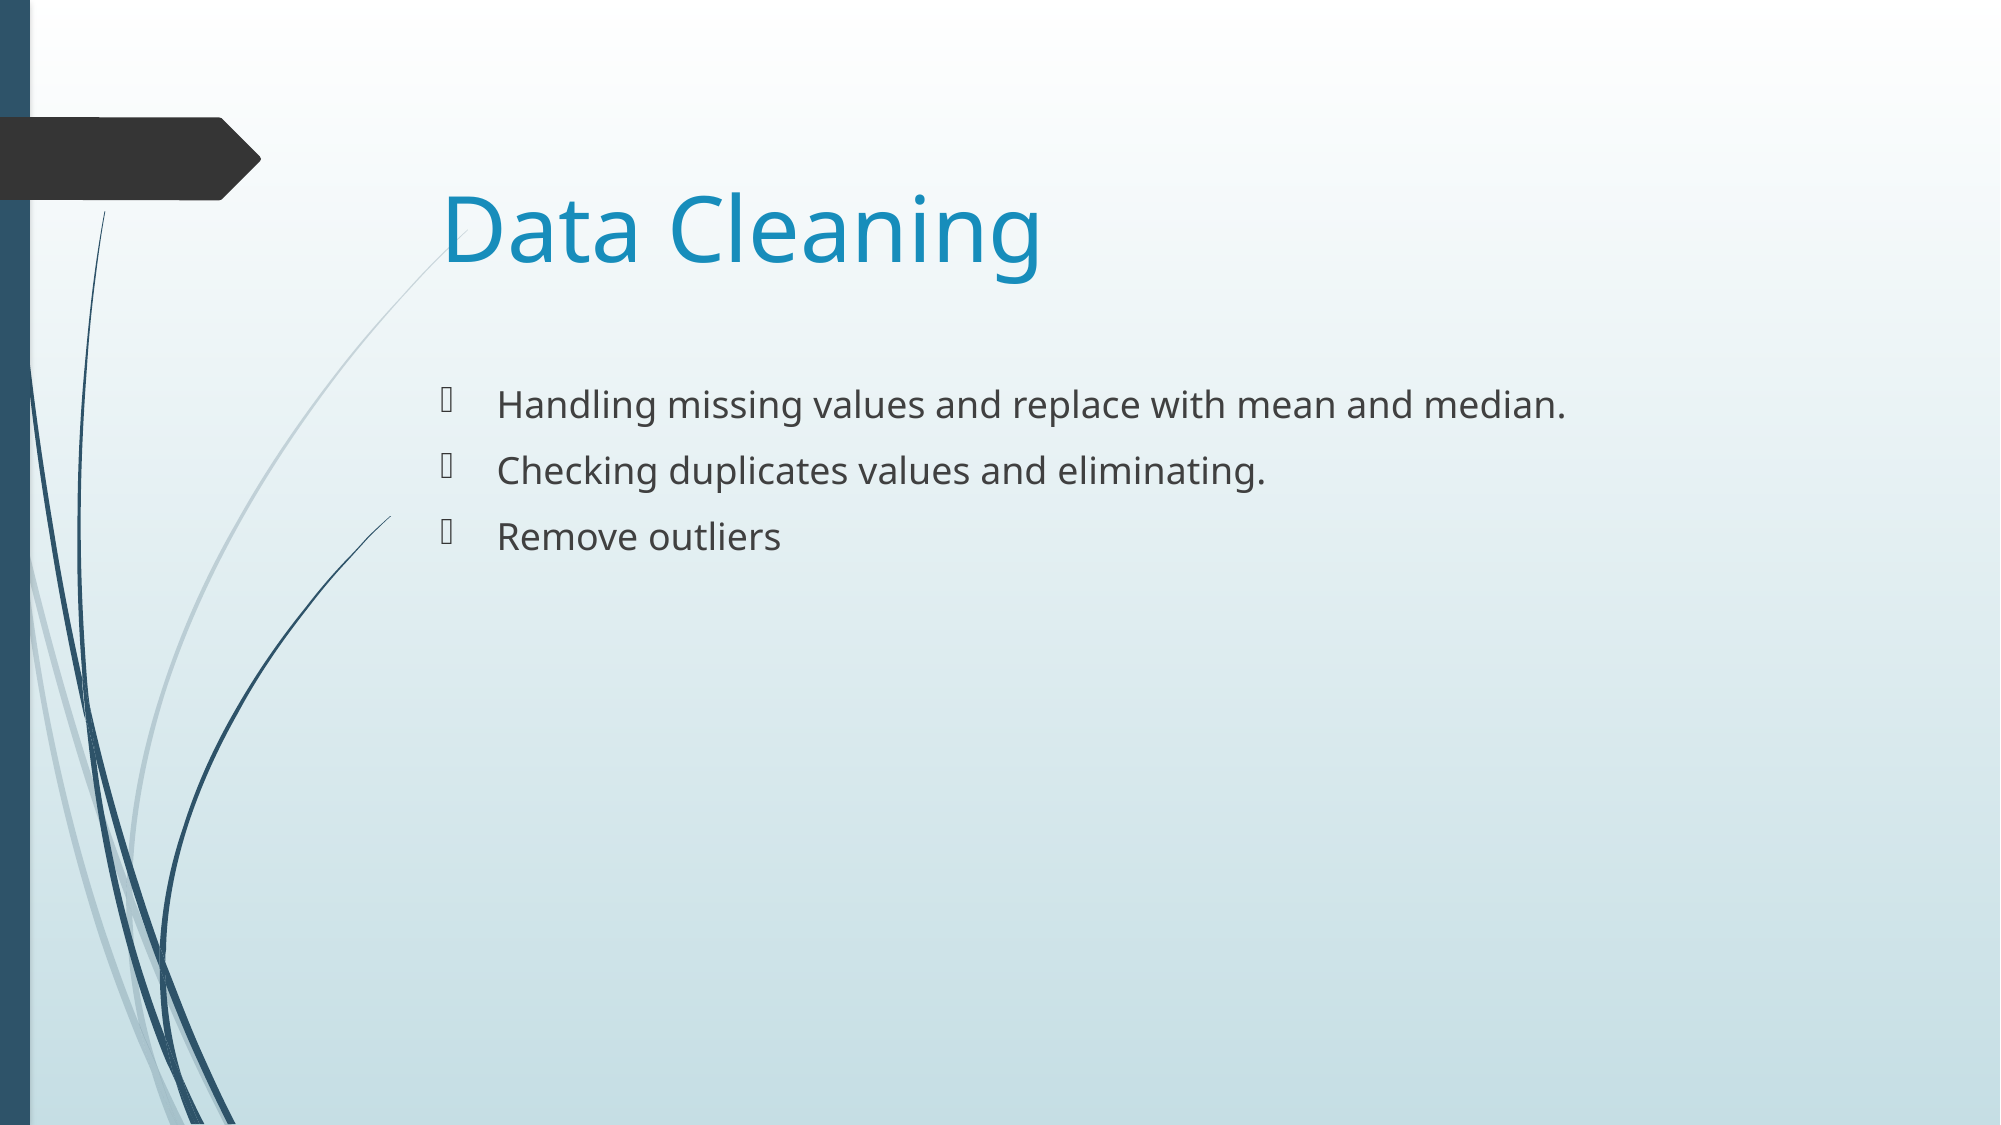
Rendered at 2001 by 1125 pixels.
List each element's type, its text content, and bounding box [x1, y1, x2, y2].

list Handling missing values and replace with mean and median. Checking duplicates values and eliminating. Remove outliers [425, 373, 1888, 994]
title Data Cleaning [425, 163, 1888, 373]
